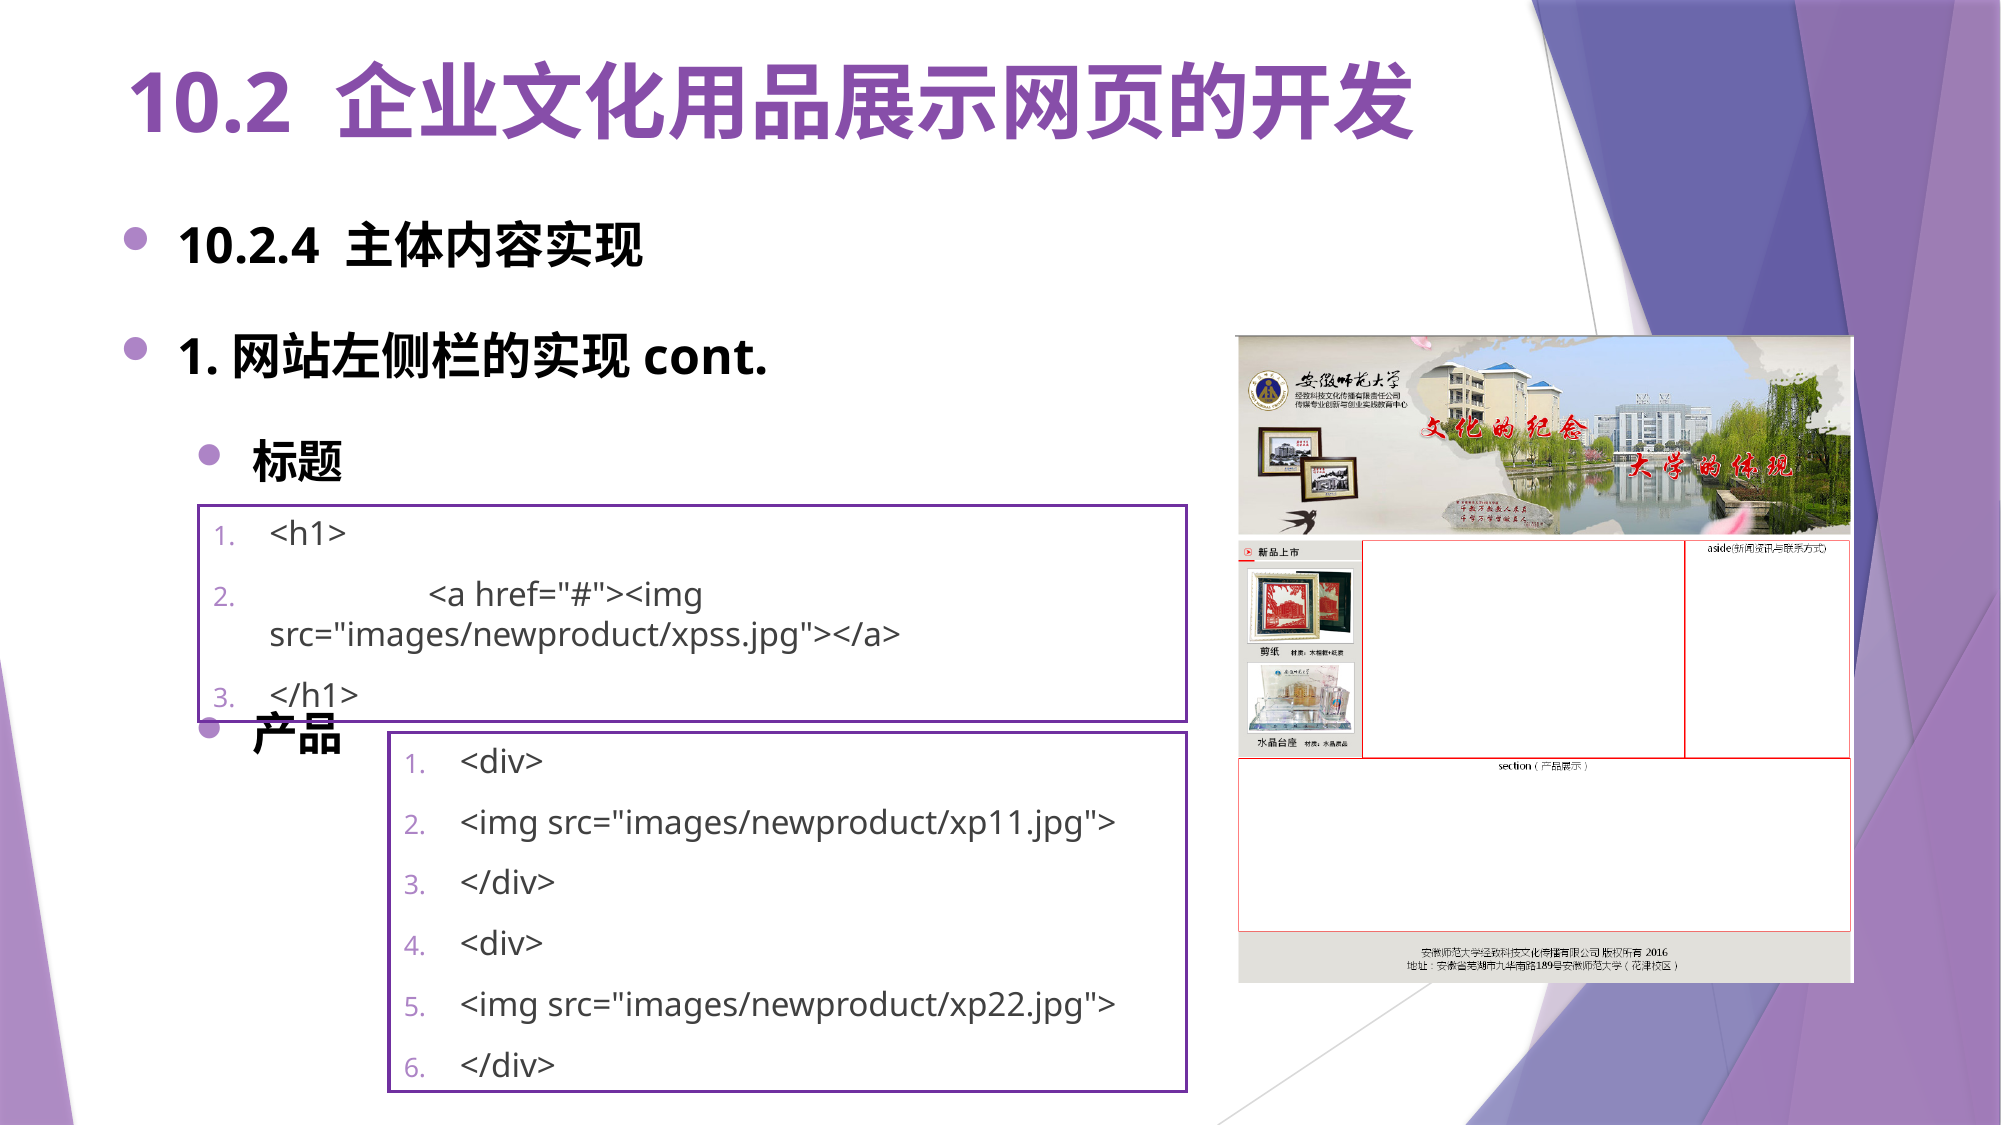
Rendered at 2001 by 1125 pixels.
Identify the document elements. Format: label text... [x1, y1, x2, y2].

list 10.2.4 主体内容实现 1.网站左侧栏的实现cont. 标题 产品 [105, 176, 1306, 813]
title 10.2 企业文化用品展示网页的开发 [111, 41, 1522, 159]
picture [1235, 335, 1854, 984]
text_box <h1> <a href="#"><img src="images/newproduct/xpss.jpg"></a> </h1> [198, 505, 1187, 722]
text_box <div> <img src="images/newproduct/xp11.jpg"> </div> <div> <img src="images/newproduct/xp22.jpg"> </div> [389, 732, 1187, 1092]
